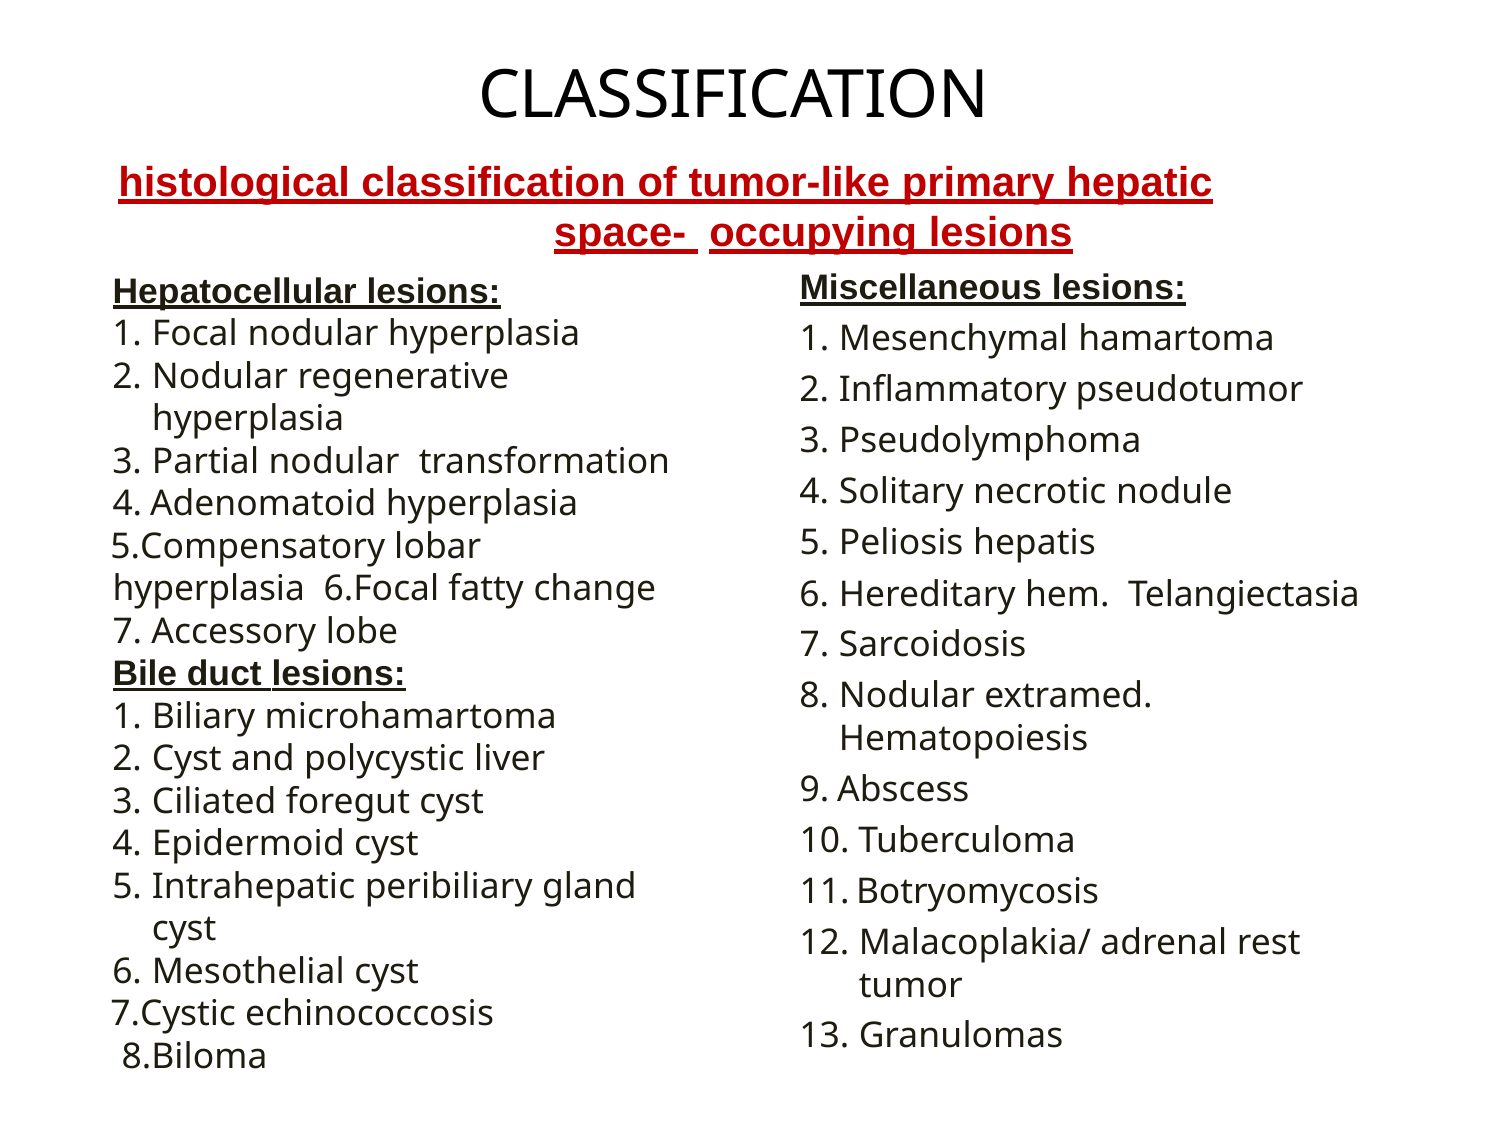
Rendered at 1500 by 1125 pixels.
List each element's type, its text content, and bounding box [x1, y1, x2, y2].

text_box Hepatocellular lesions: Focal nodular hyperplasia Nodular regenerative hyperplasia Partial nodular transformation Adenomatoid hyperplasia Compensatory lobar hyperplasia 6.Focal fatty change 7. Accessory lobe [110, 265, 677, 651]
text_box histological classification of tumor-like primary hepatic space- occupying lesions [116, 153, 1356, 256]
text_box Miscellaneous lesions: Mesenchymal hamartoma Inflammatory pseudotumor Pseudolymphoma Solitary necrotic nodule Peliosis hepatis Hereditary hem. Telangiectasia Sarcoidosis Nodular extramed. Hematopoiesis Abscess Tuberculoma Botryomycosis Malacoplakia/ adrenal rest tumor Granulomas [797, 253, 1379, 1056]
text_box Bile duct lesions: Biliary microhamartoma Cyst and polycystic liver Ciliated foregut cyst Epidermoid cyst Intrahepatic peribiliary gland cyst Mesothelial cyst Cystic echinococcosis 8.Biloma [110, 648, 671, 1076]
title CLASSIFICATION [476, 48, 1024, 153]
